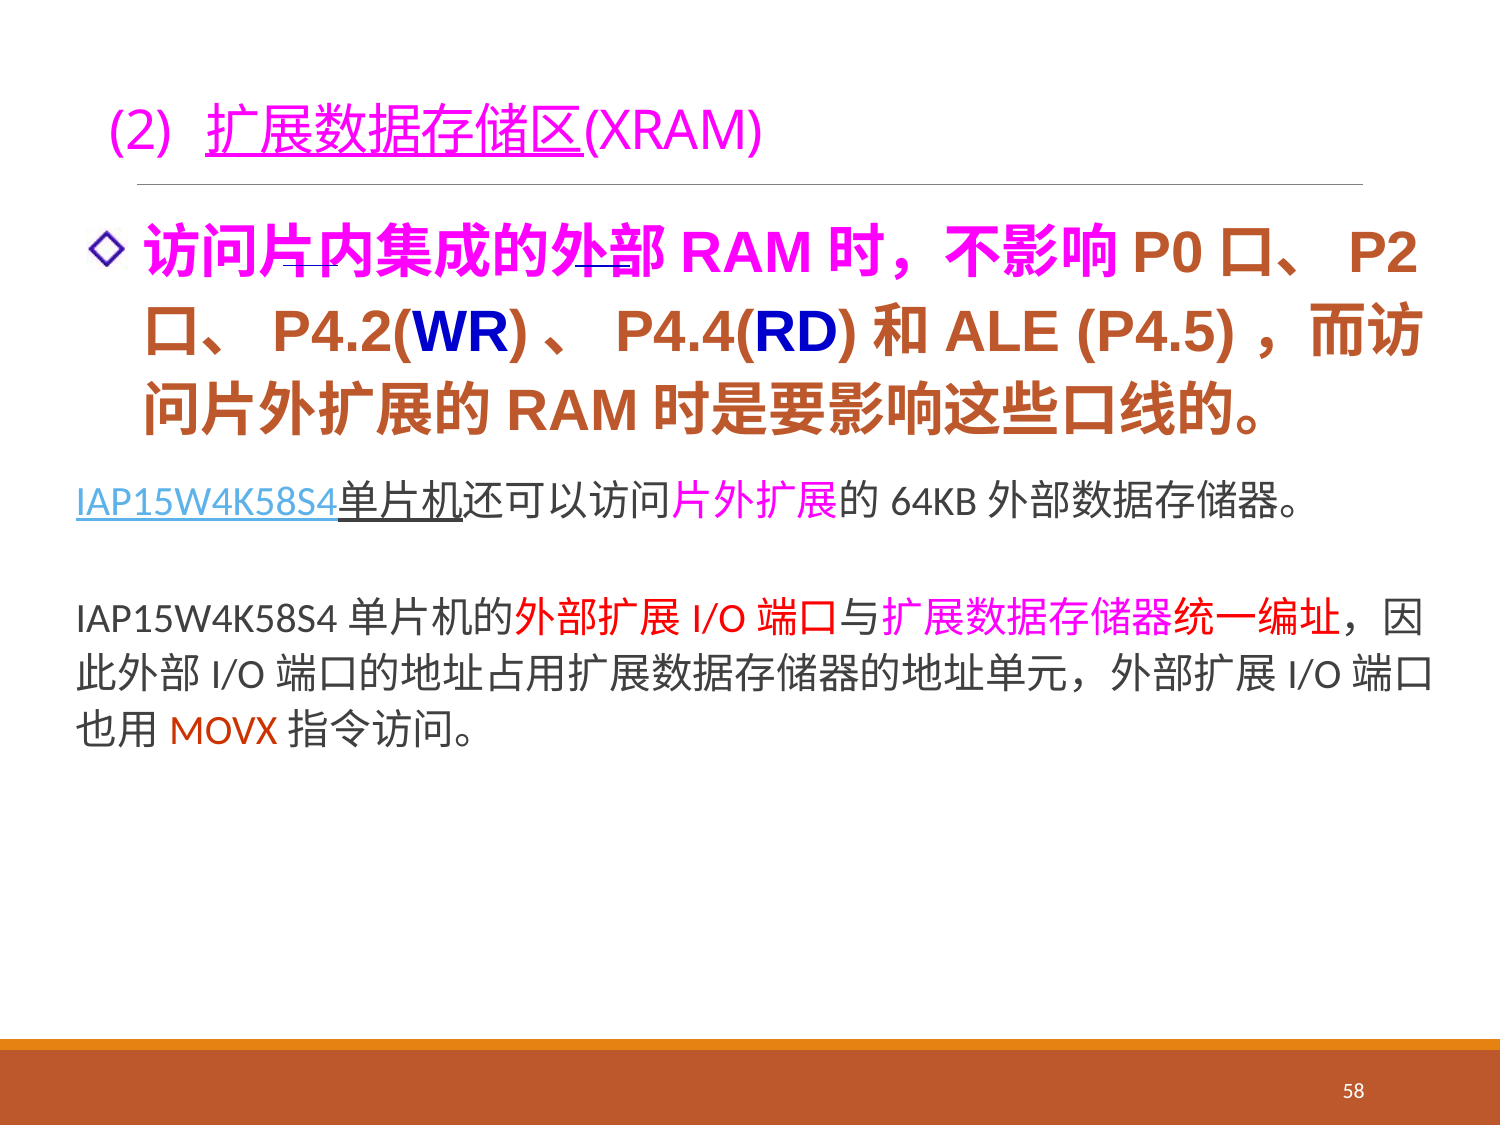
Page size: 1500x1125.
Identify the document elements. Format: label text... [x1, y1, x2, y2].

list IAP15W4K58S4单片机还可以访问片外扩展的64KB外部数据存储器。 IAP15W4K58S4单片机的外部扩展I/O端口与扩展数据存储器统一编址，因此外部I/O端口的地址占用扩展数据存储器的地址单元，外部扩展I/O端口也用MOVX指令访问。 [60, 458, 1450, 1013]
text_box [70, 197, 1462, 448]
slide_number 58 [1218, 1059, 1380, 1120]
title (2) 扩展数据存储区(XRAM) [80, 87, 1431, 171]
